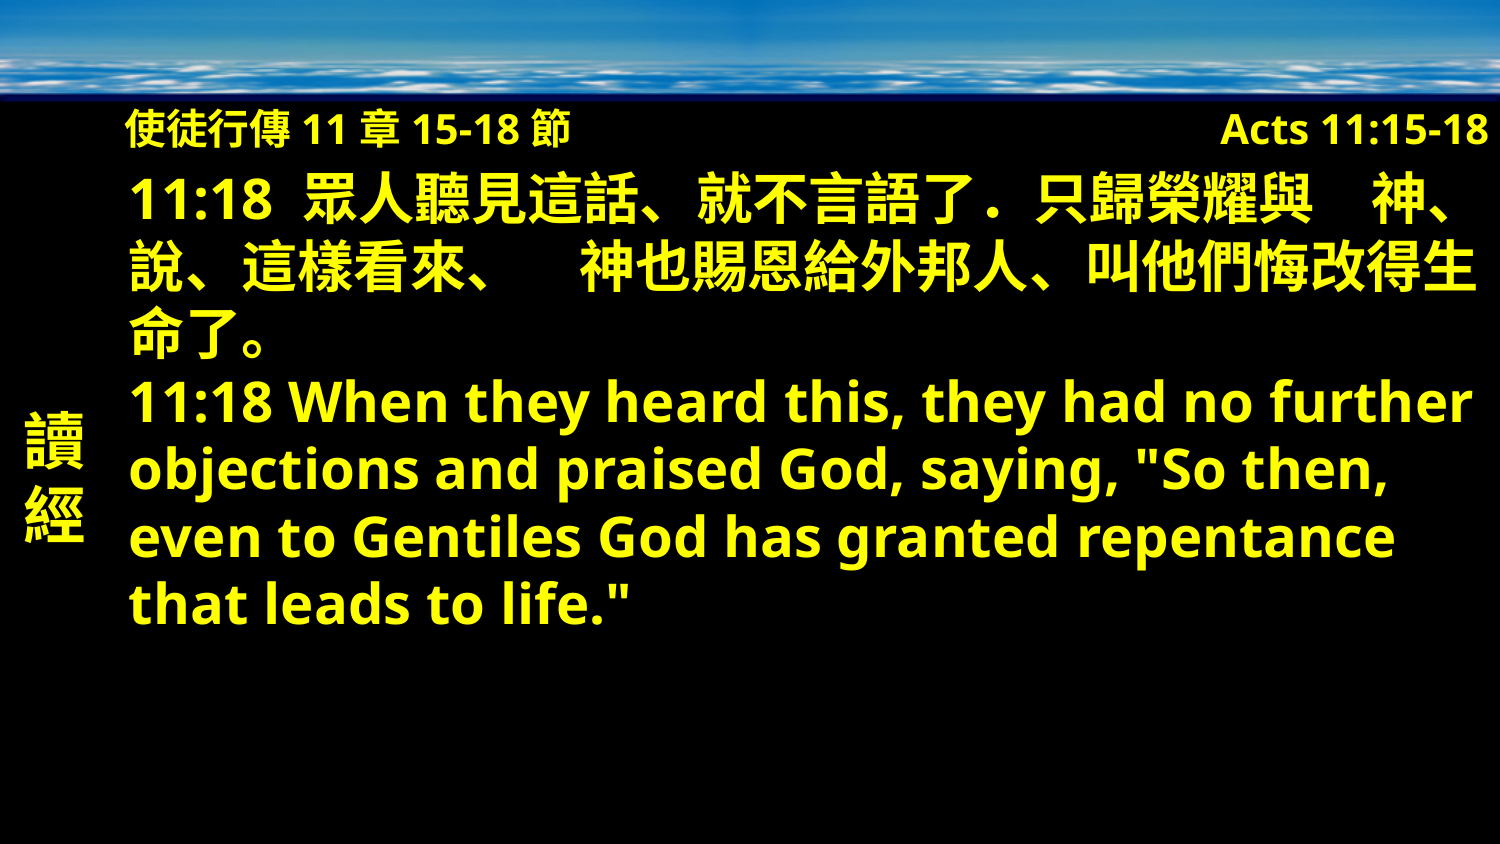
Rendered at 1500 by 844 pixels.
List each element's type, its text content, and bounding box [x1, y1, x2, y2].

text_box 11:18 眾人聽見這話、就不言語了．只歸榮耀與 神、說、這樣看來、 神也賜恩給外邦人、叫他們悔改得生命了。 11:18 When they heard this, they had no further objections and praised God, saying, "So then, even to Gentiles God has granted repentance that leads to life." [114, 156, 1500, 644]
picture [0, 0, 1500, 844]
text_box Acts 11:15-18 [806, 95, 1500, 156]
text_box 使徒行傳11章15-18節 [109, 95, 806, 161]
text_box 讀經 [0, 394, 110, 559]
